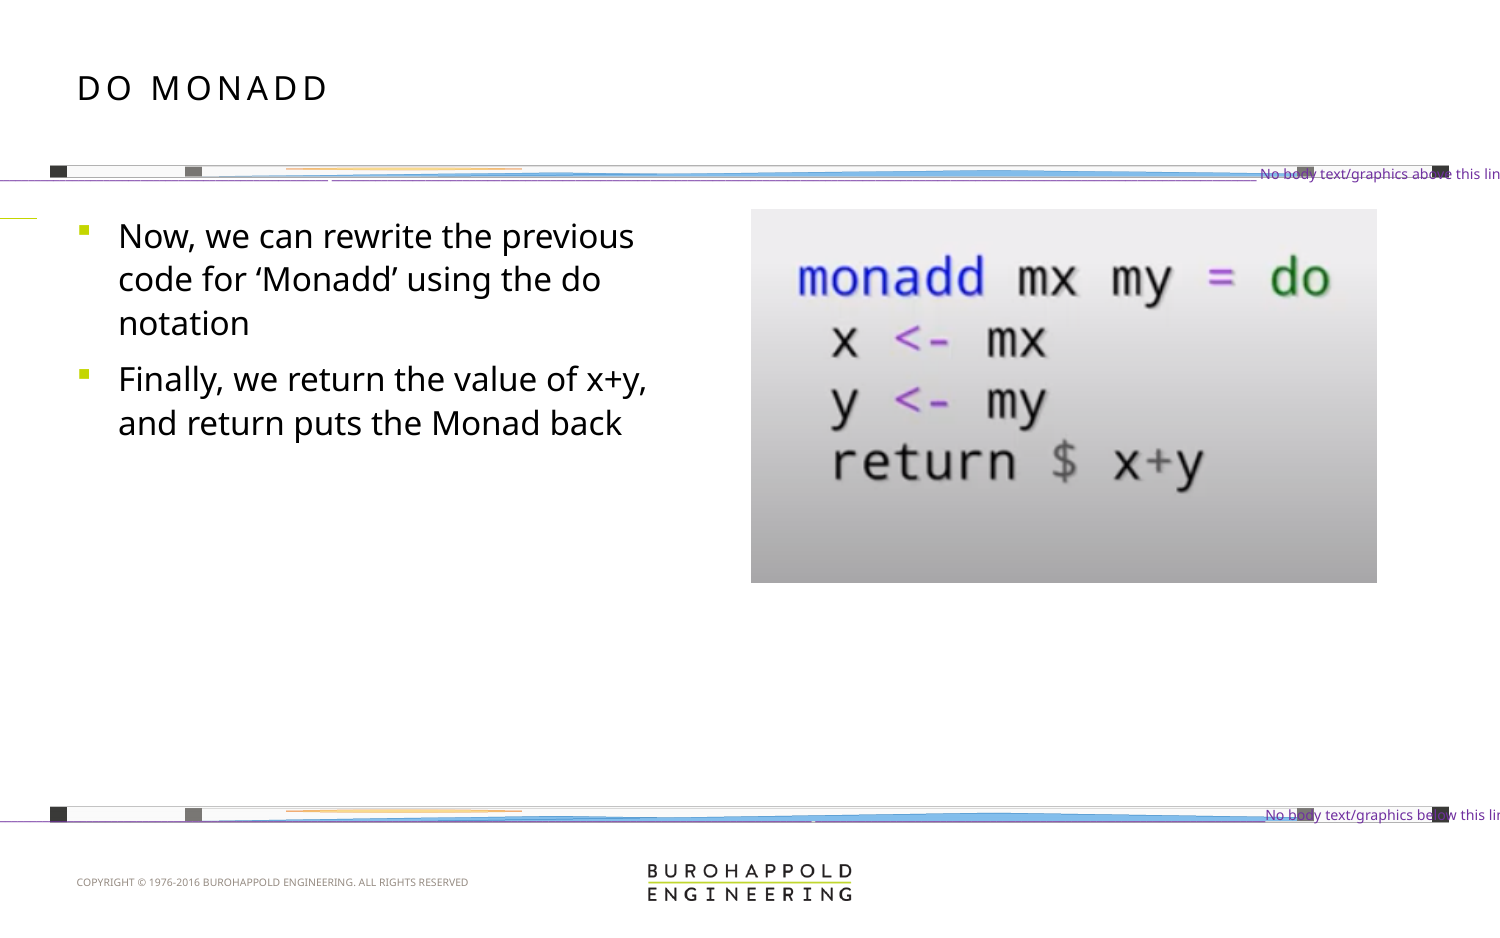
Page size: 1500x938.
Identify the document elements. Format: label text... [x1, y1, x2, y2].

picture [0, 164, 1500, 178]
picture [0, 806, 1500, 823]
picture [631, 848, 868, 917]
title Do MONADD [76, 67, 975, 108]
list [750, 208, 1377, 583]
list Now, we can rewrite the previous code for ‘Monadd’ using the do notation Finally, we return the value of x+y, and return puts the Monad back [76, 210, 703, 805]
